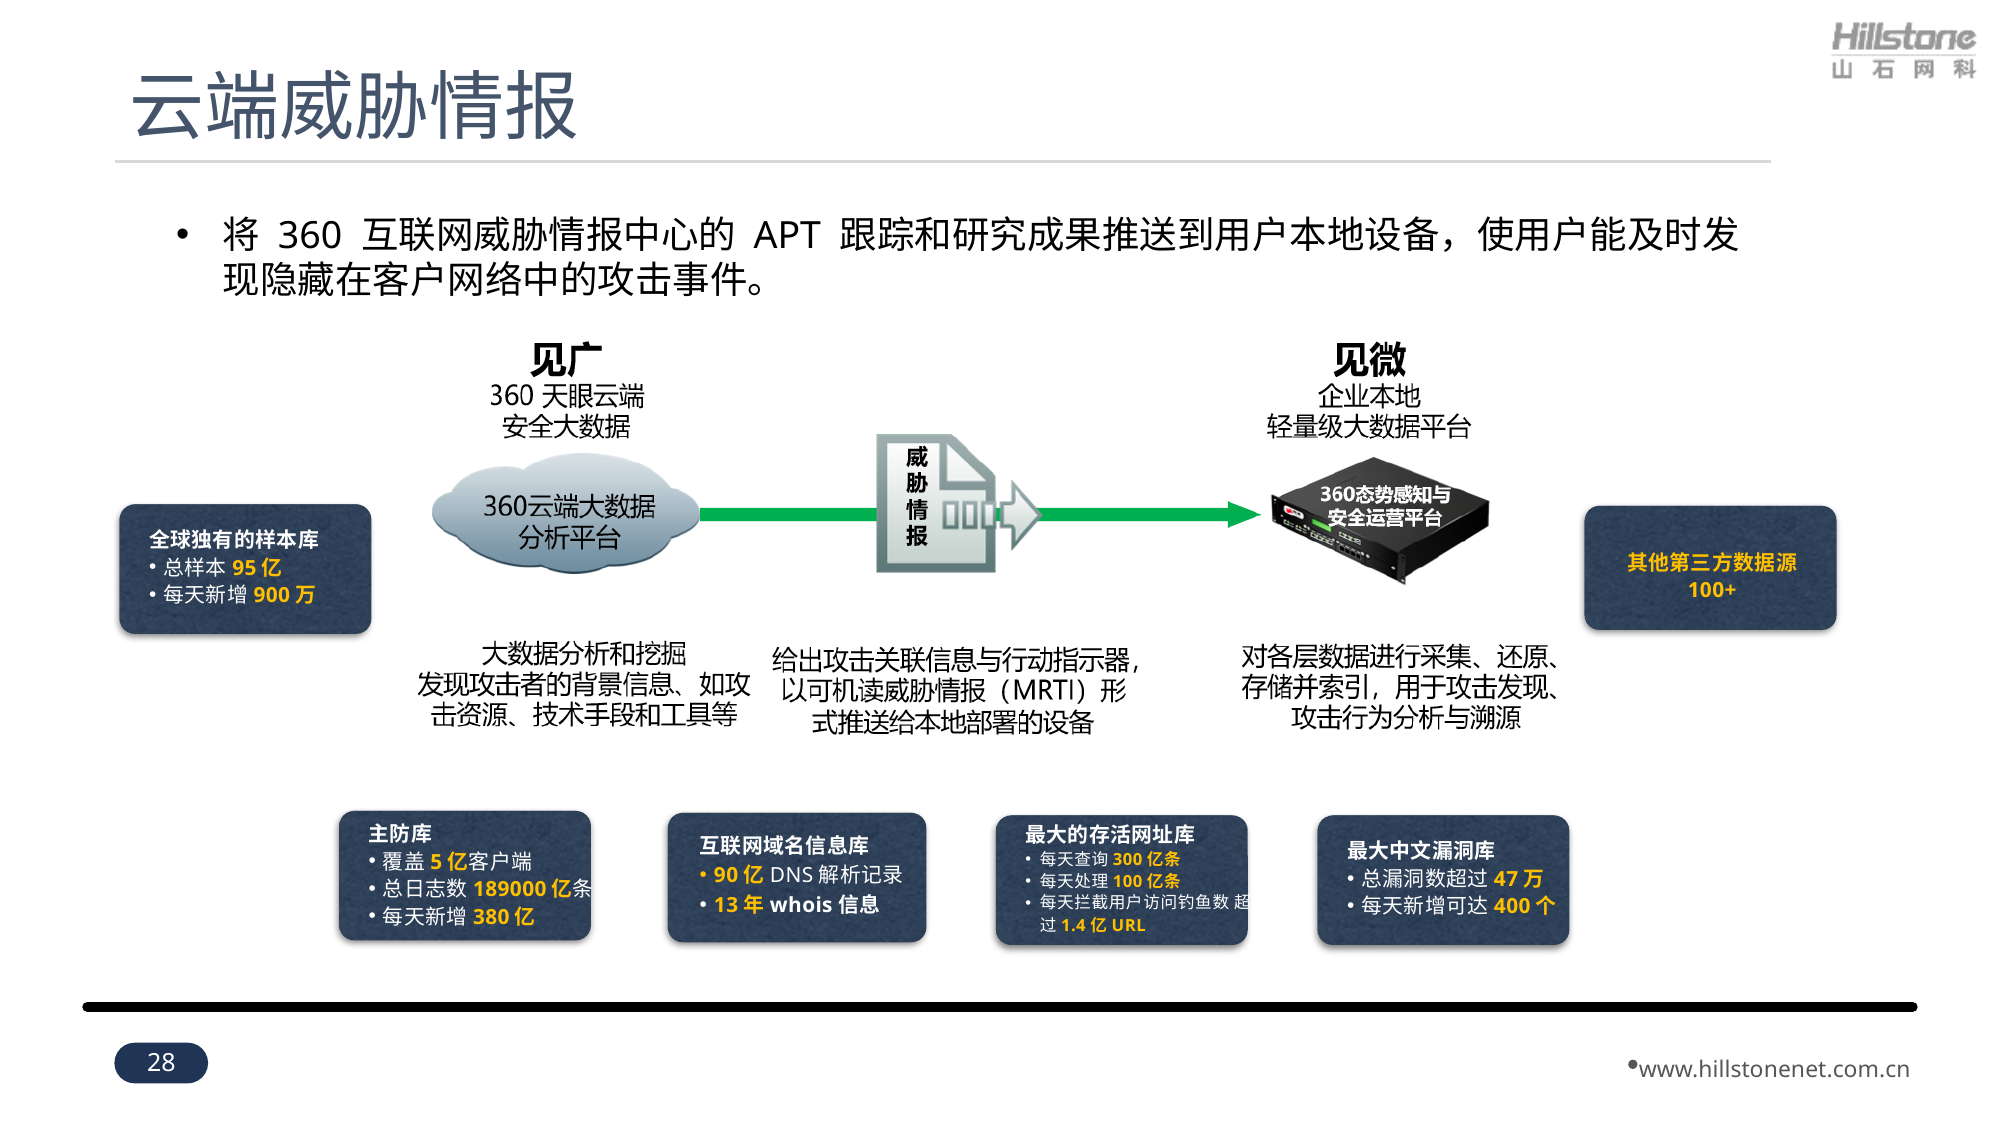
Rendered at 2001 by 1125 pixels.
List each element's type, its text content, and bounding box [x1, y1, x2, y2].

text_box 将 360 互联网威胁情报中心的 APT 跟踪和研究成果推送到用户本地设备，使用户能及时发现隐藏在客户网络中的攻击事件。 [161, 204, 1780, 354]
picture [391, 331, 1570, 752]
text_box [995, 792, 1262, 962]
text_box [339, 787, 605, 957]
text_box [667, 766, 991, 978]
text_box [119, 480, 386, 651]
title 云端威胁情报 [114, 59, 1724, 159]
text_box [1584, 479, 1837, 669]
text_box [1317, 792, 1584, 962]
slide_number 28 [114, 1042, 209, 1084]
picture [1817, 13, 1989, 85]
